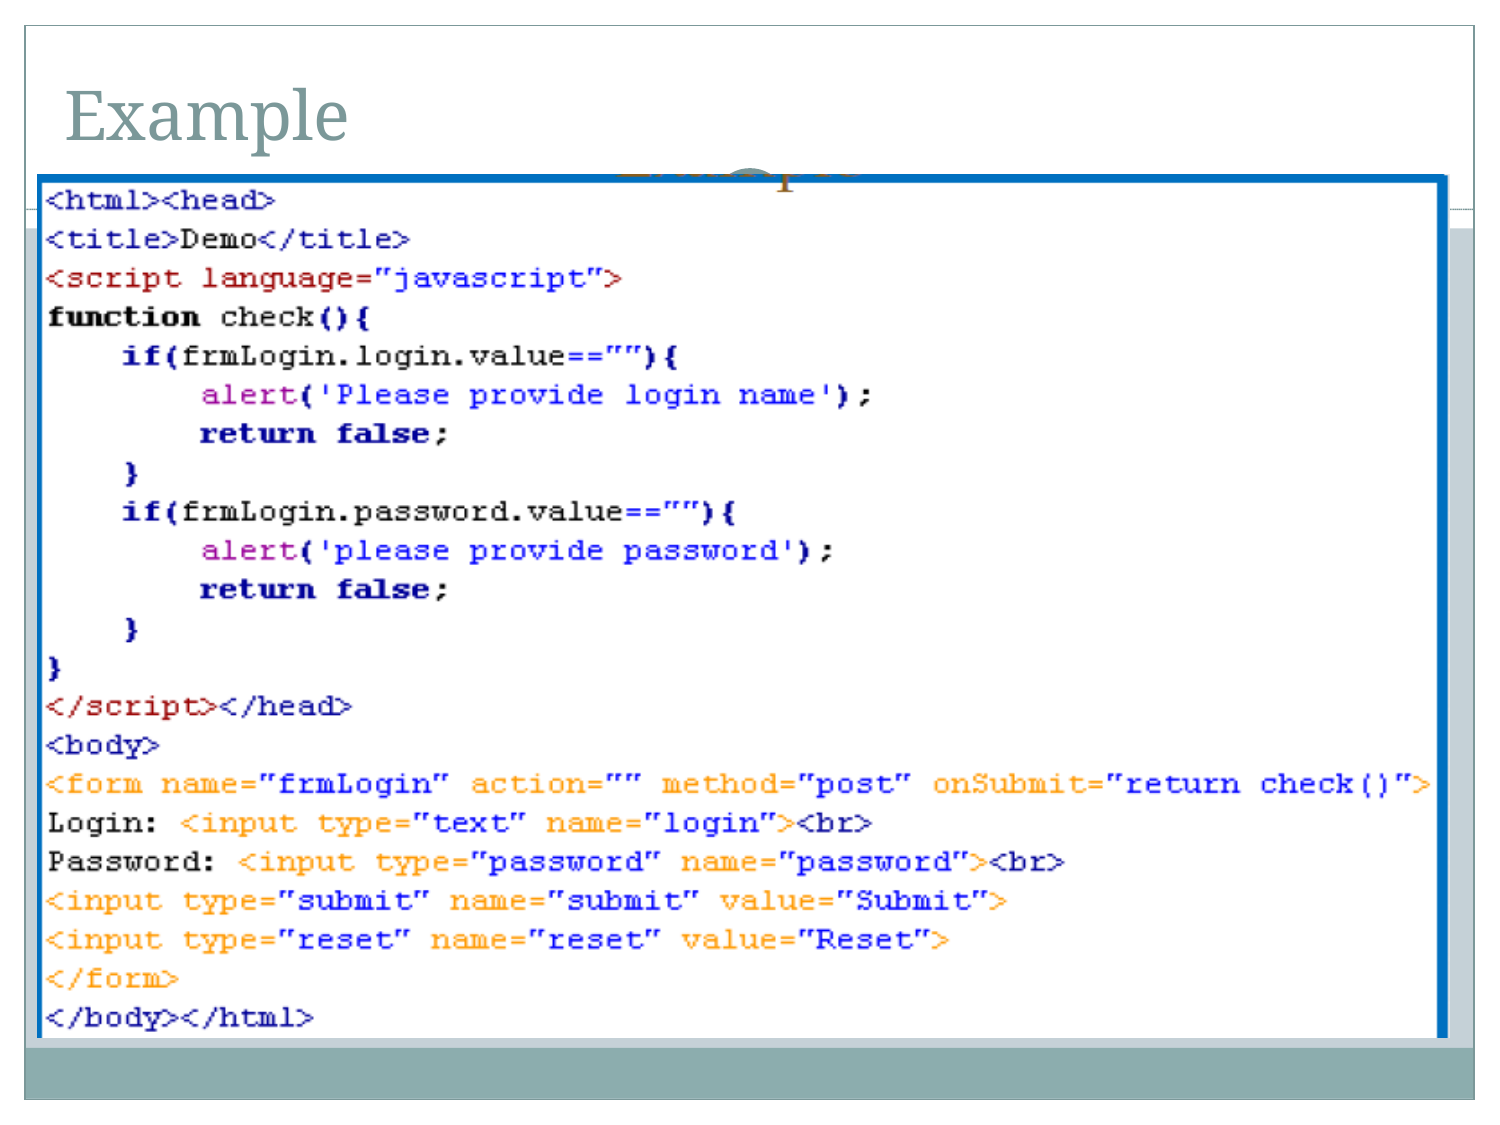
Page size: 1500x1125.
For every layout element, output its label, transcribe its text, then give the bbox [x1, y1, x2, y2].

picture [37, 174, 1451, 1038]
text_box Example [49, 37, 1450, 162]
